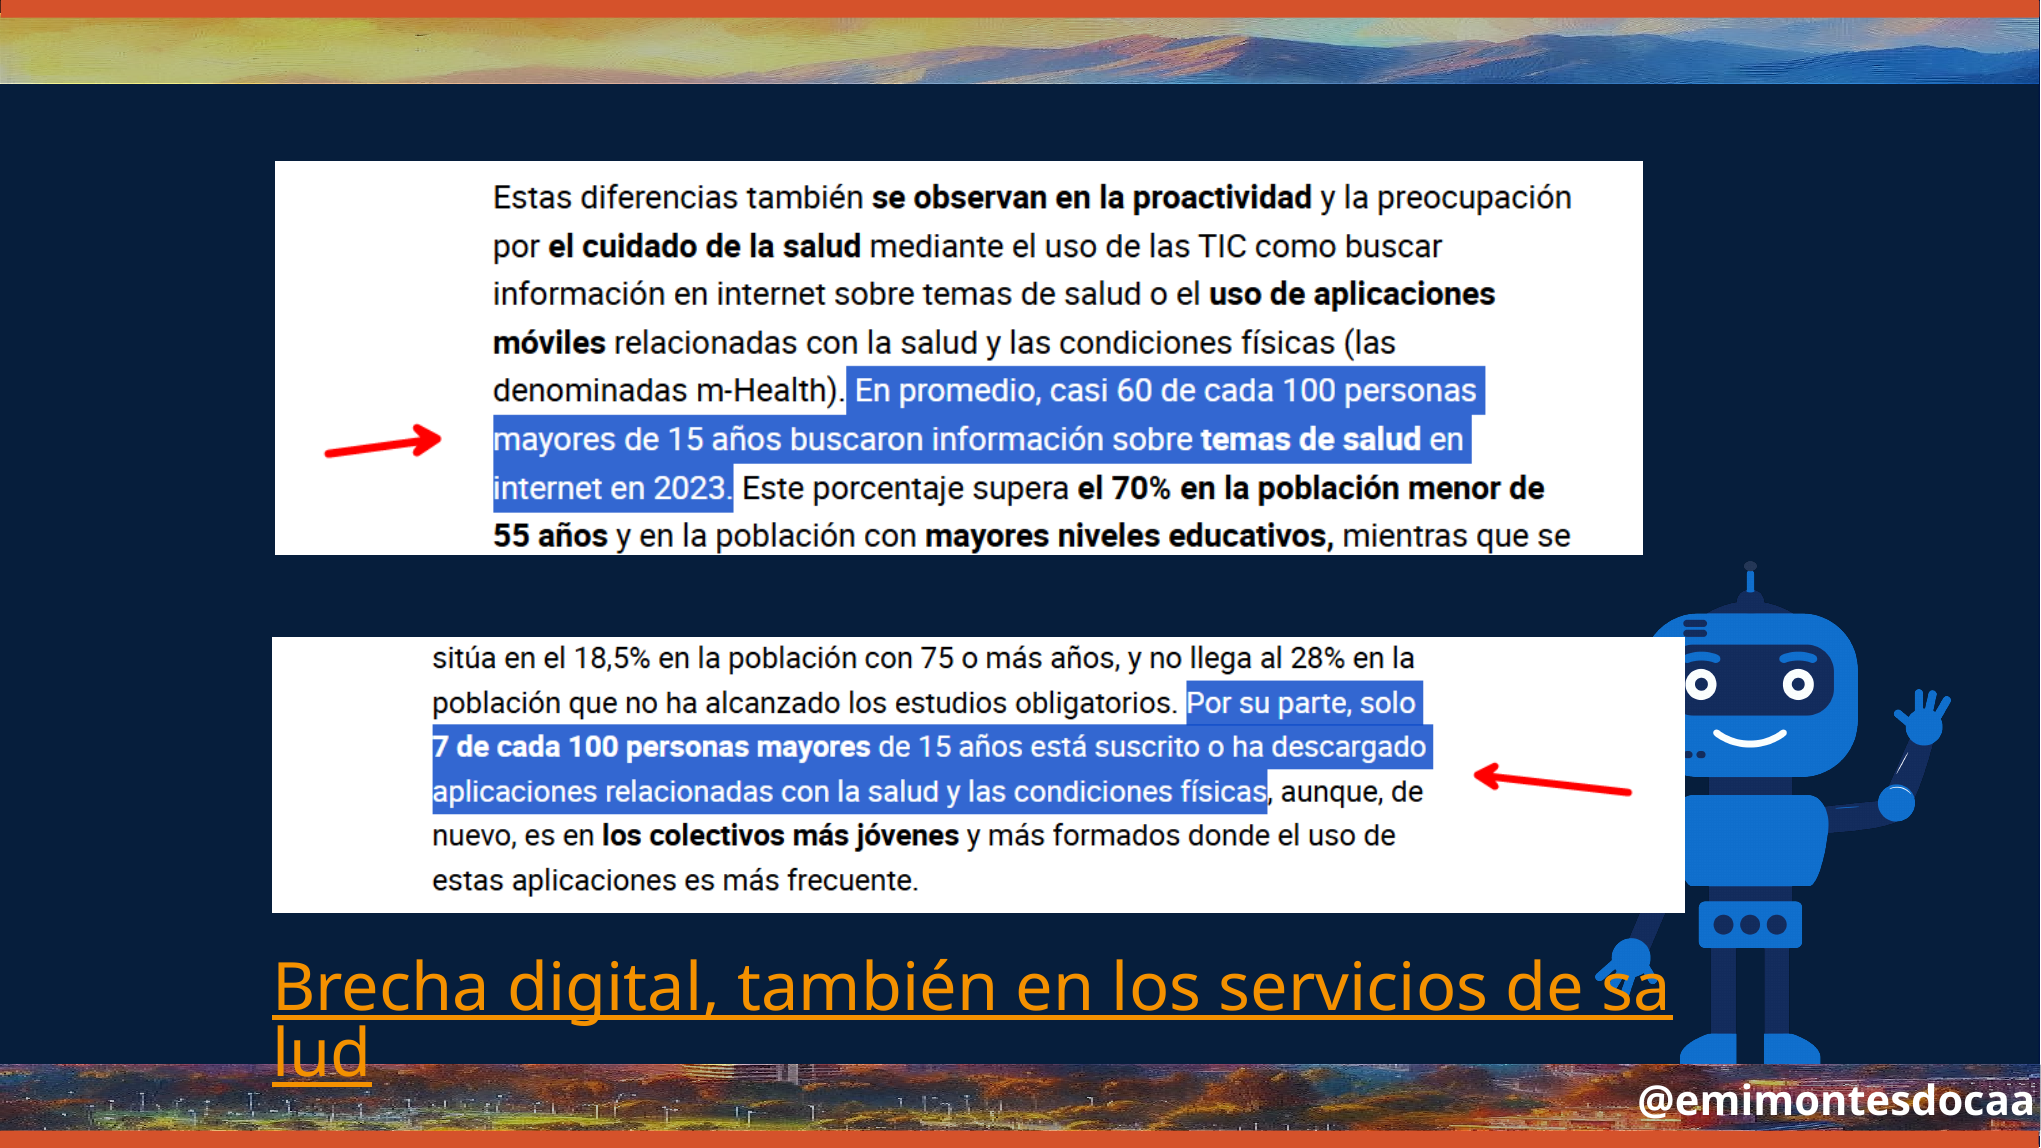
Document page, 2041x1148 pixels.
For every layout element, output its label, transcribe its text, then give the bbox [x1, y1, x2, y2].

picture [275, 160, 1643, 555]
picture [0, 561, 2041, 1136]
text_box Brecha digital, también en los servicios de salud [257, 936, 1696, 1042]
text_box @emimontesdocaa [1636, 1073, 2037, 1125]
picture [0, 18, 2039, 84]
